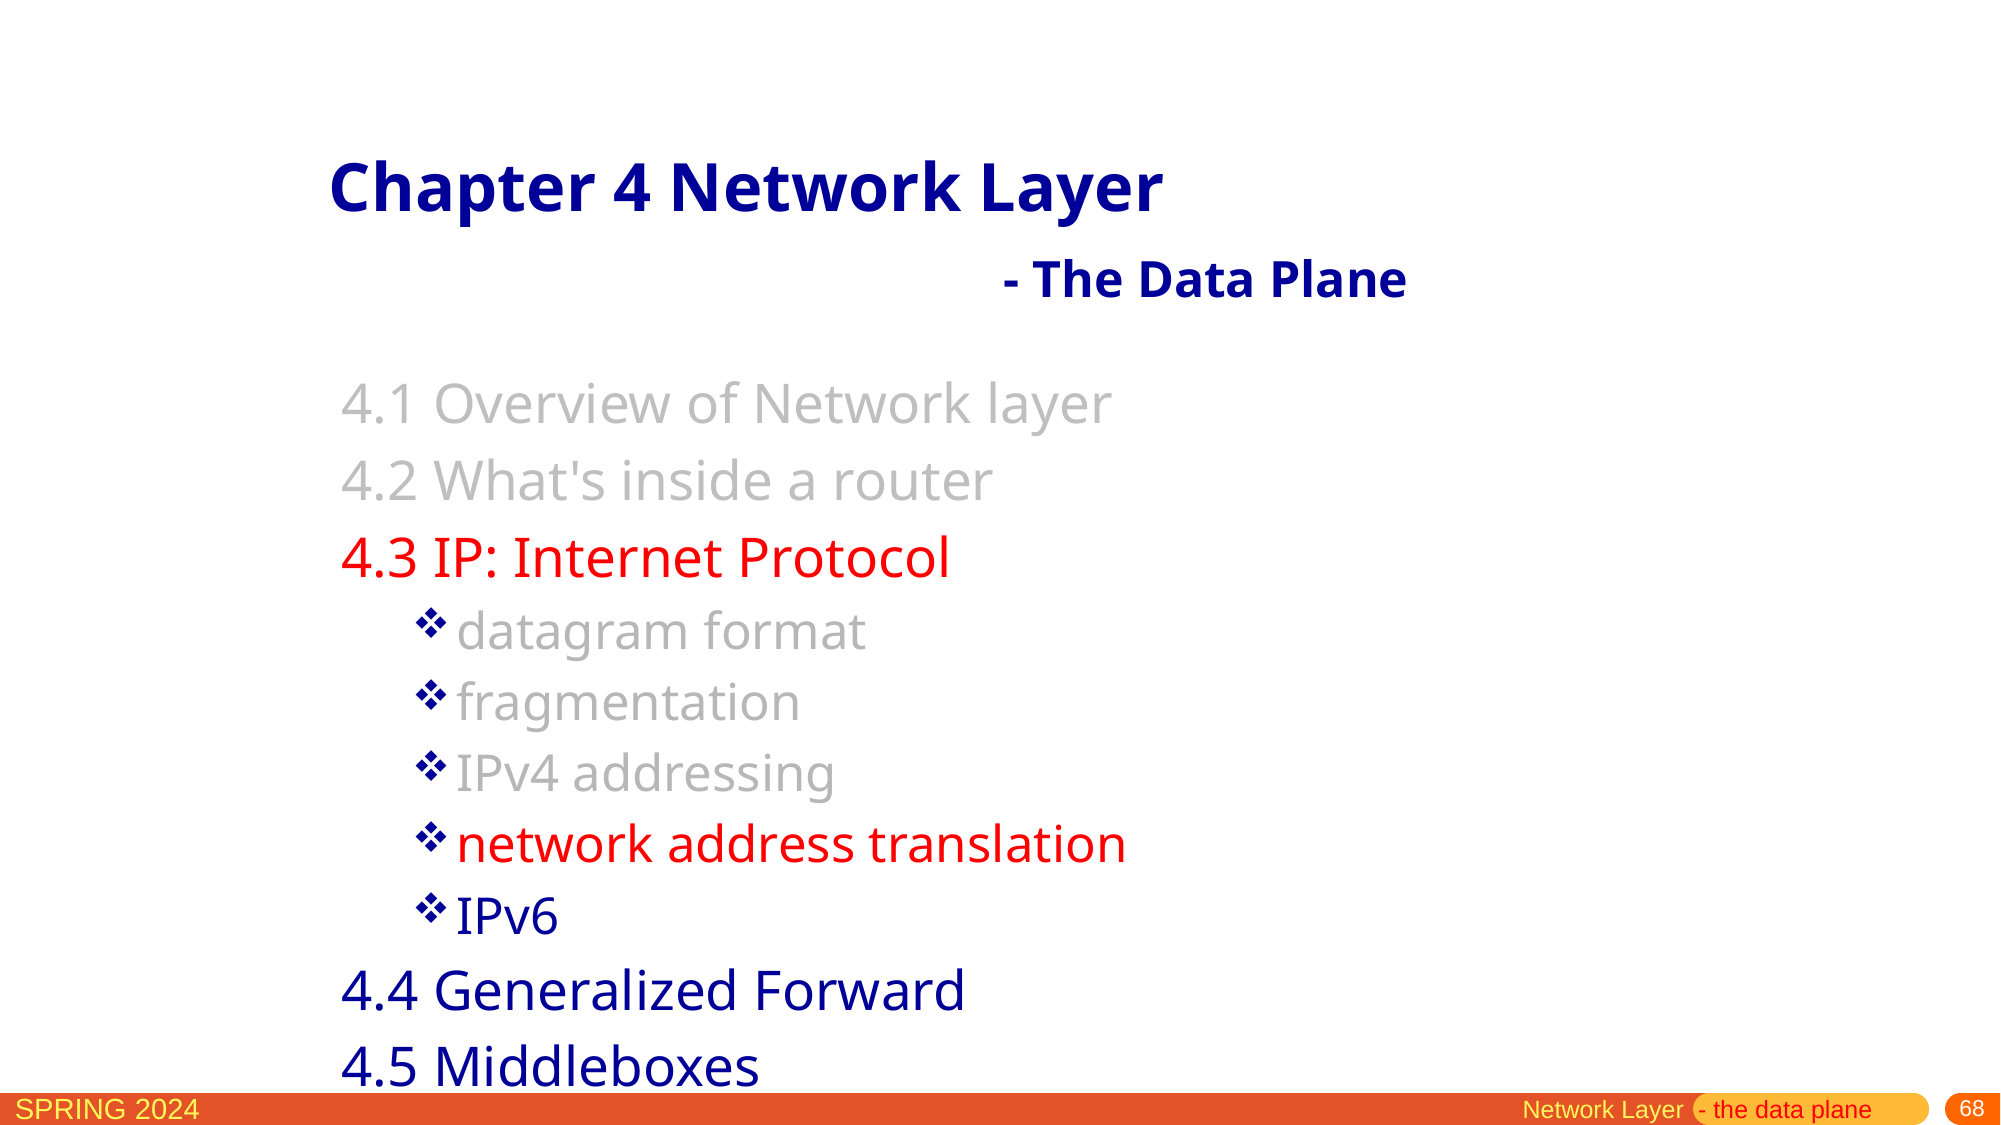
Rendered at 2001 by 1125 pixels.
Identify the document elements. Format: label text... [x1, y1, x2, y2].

list 4.1 Overview of Network layer 4.2 What's inside a router 4.3 IP: Internet Protocol datagram format fragmentation IPv4 addressing network address translation IPv6 4.4 Generalized Forward 4.5 Middleboxes [326, 361, 1237, 1106]
text_box Network Layer - the data plane [1507, 1086, 2000, 1125]
text_box Chapter 4 Network Layer [313, 90, 1589, 279]
text_box - The Data Plane [989, 240, 1486, 316]
